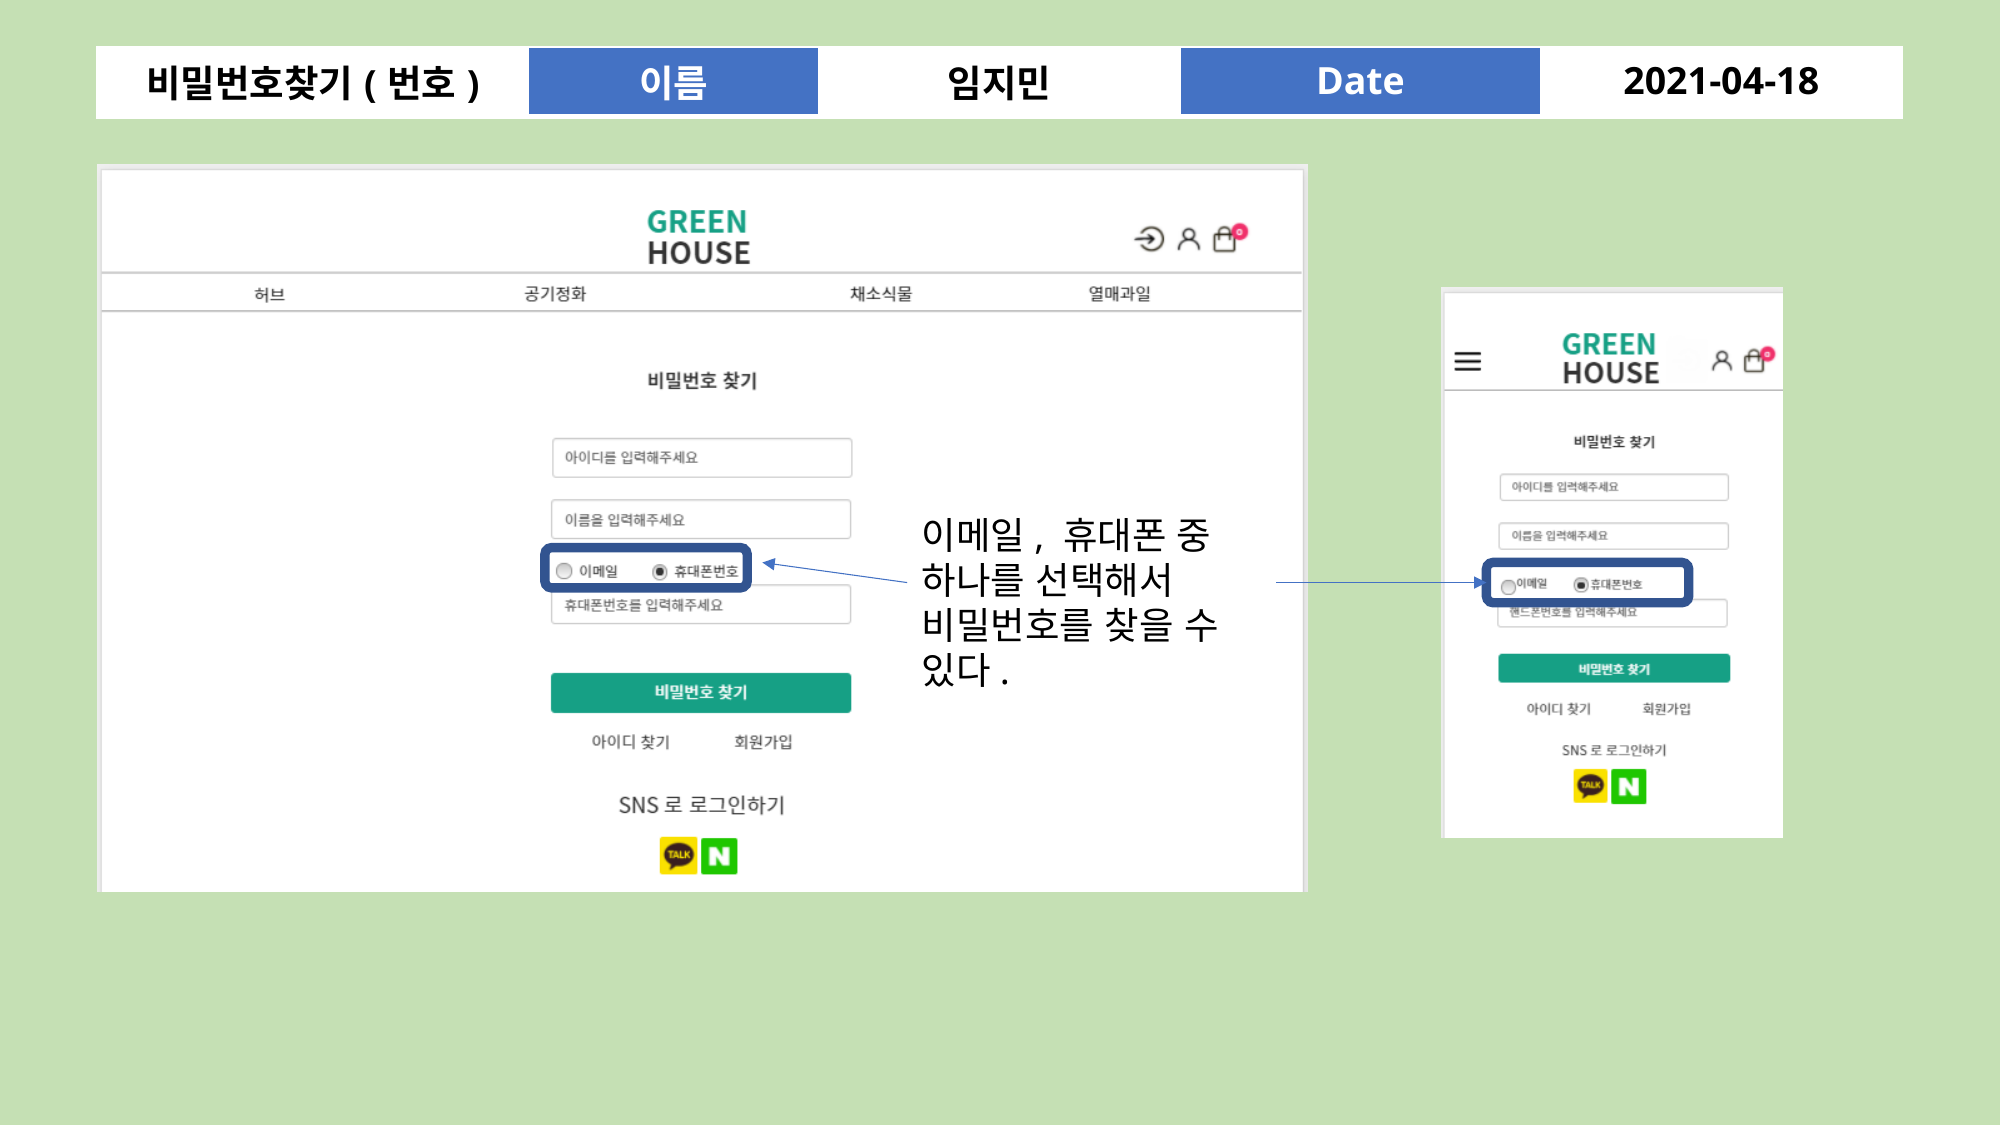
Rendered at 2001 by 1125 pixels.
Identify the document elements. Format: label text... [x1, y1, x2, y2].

table_header 임지민 [820, 48, 1179, 114]
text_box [762, 562, 908, 583]
table_header 2021-04-18 [1542, 48, 1901, 114]
table_header 비밀번호찾기(번호) [98, 48, 528, 114]
table_header Date [1181, 48, 1540, 114]
table_header 이름 [529, 48, 818, 114]
picture [97, 164, 1308, 892]
picture [1441, 287, 1784, 838]
